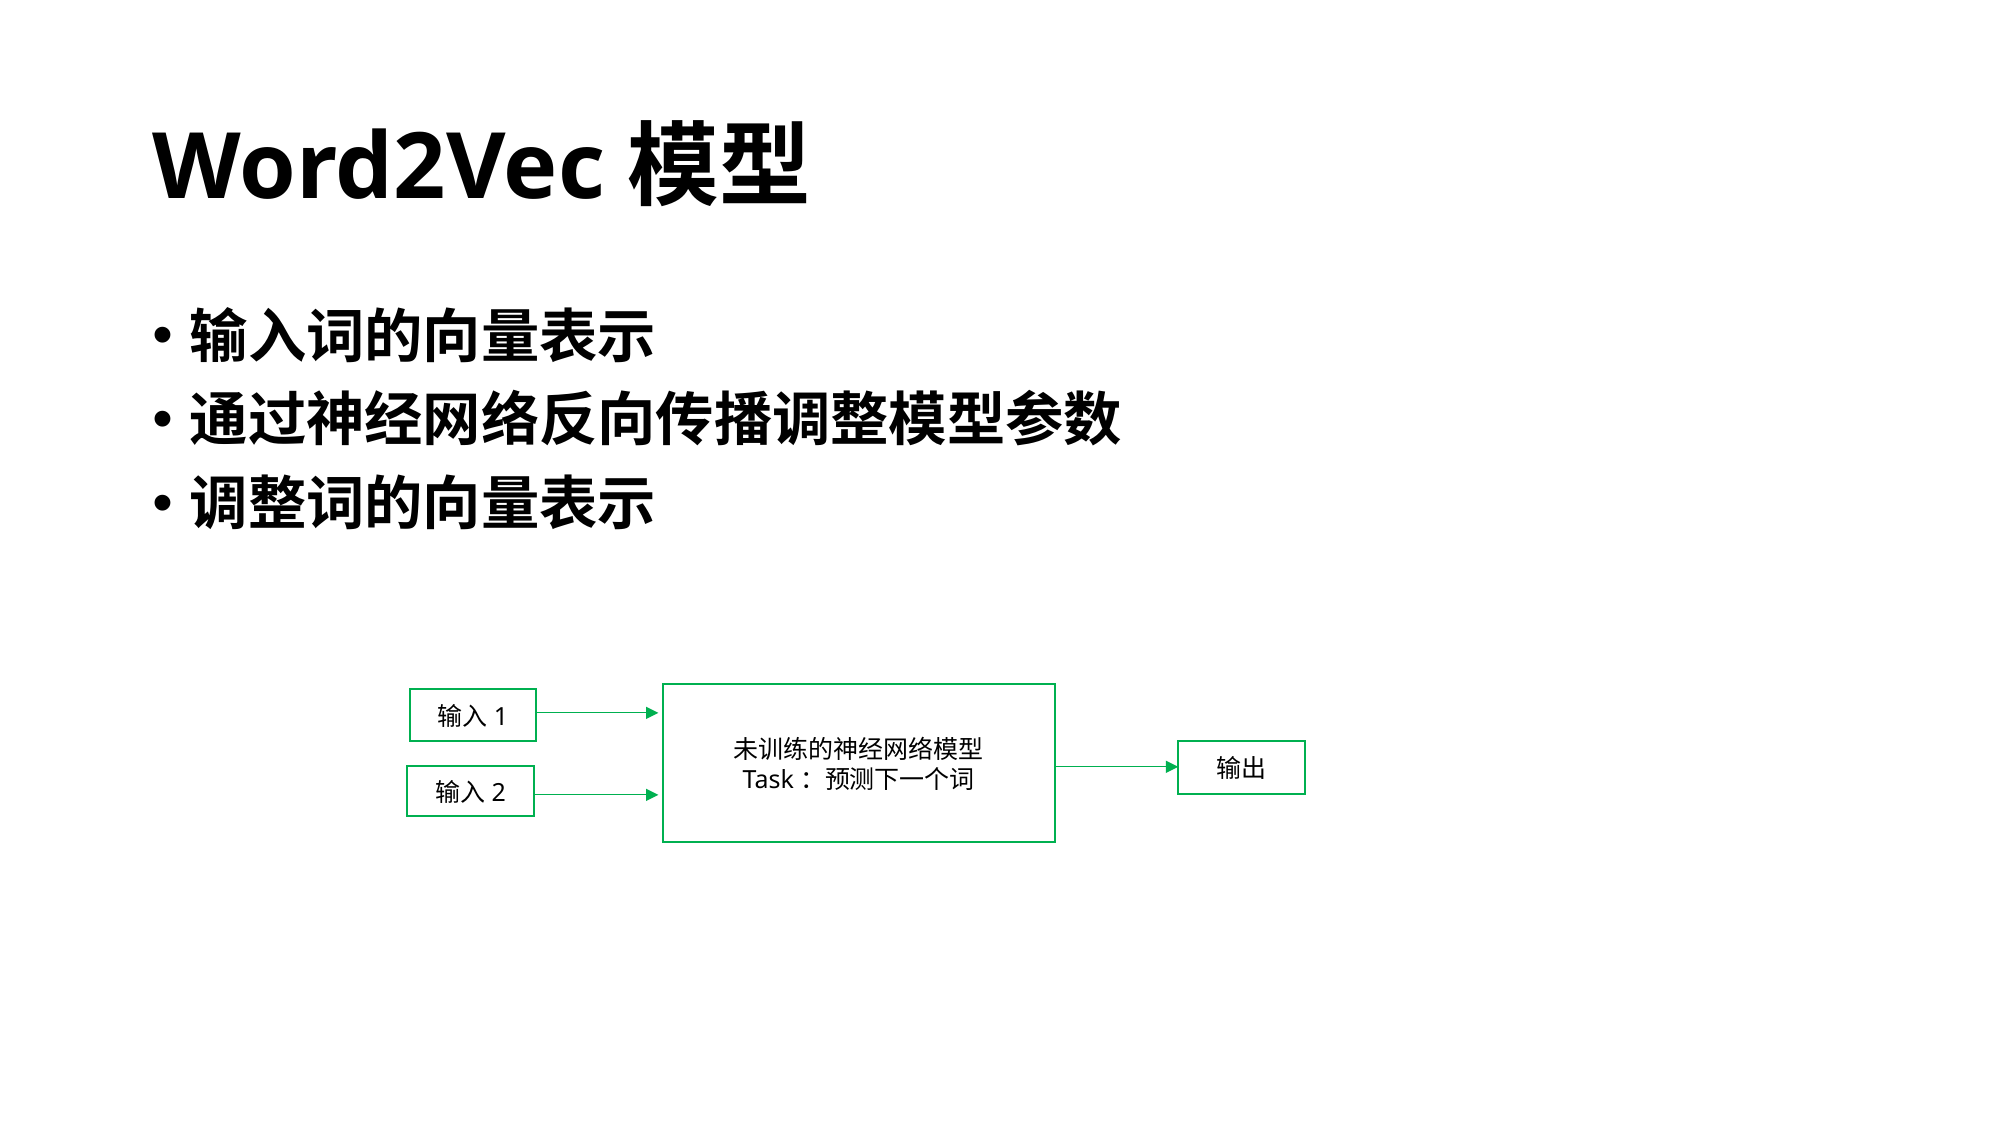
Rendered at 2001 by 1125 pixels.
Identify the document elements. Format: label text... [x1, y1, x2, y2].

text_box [407, 684, 1306, 842]
title Word2Vec模型 [137, 59, 1863, 278]
list 输入词的向量表示 通过神经网络反向传播调整模型参数 调整词的向量表示 [137, 299, 1888, 618]
